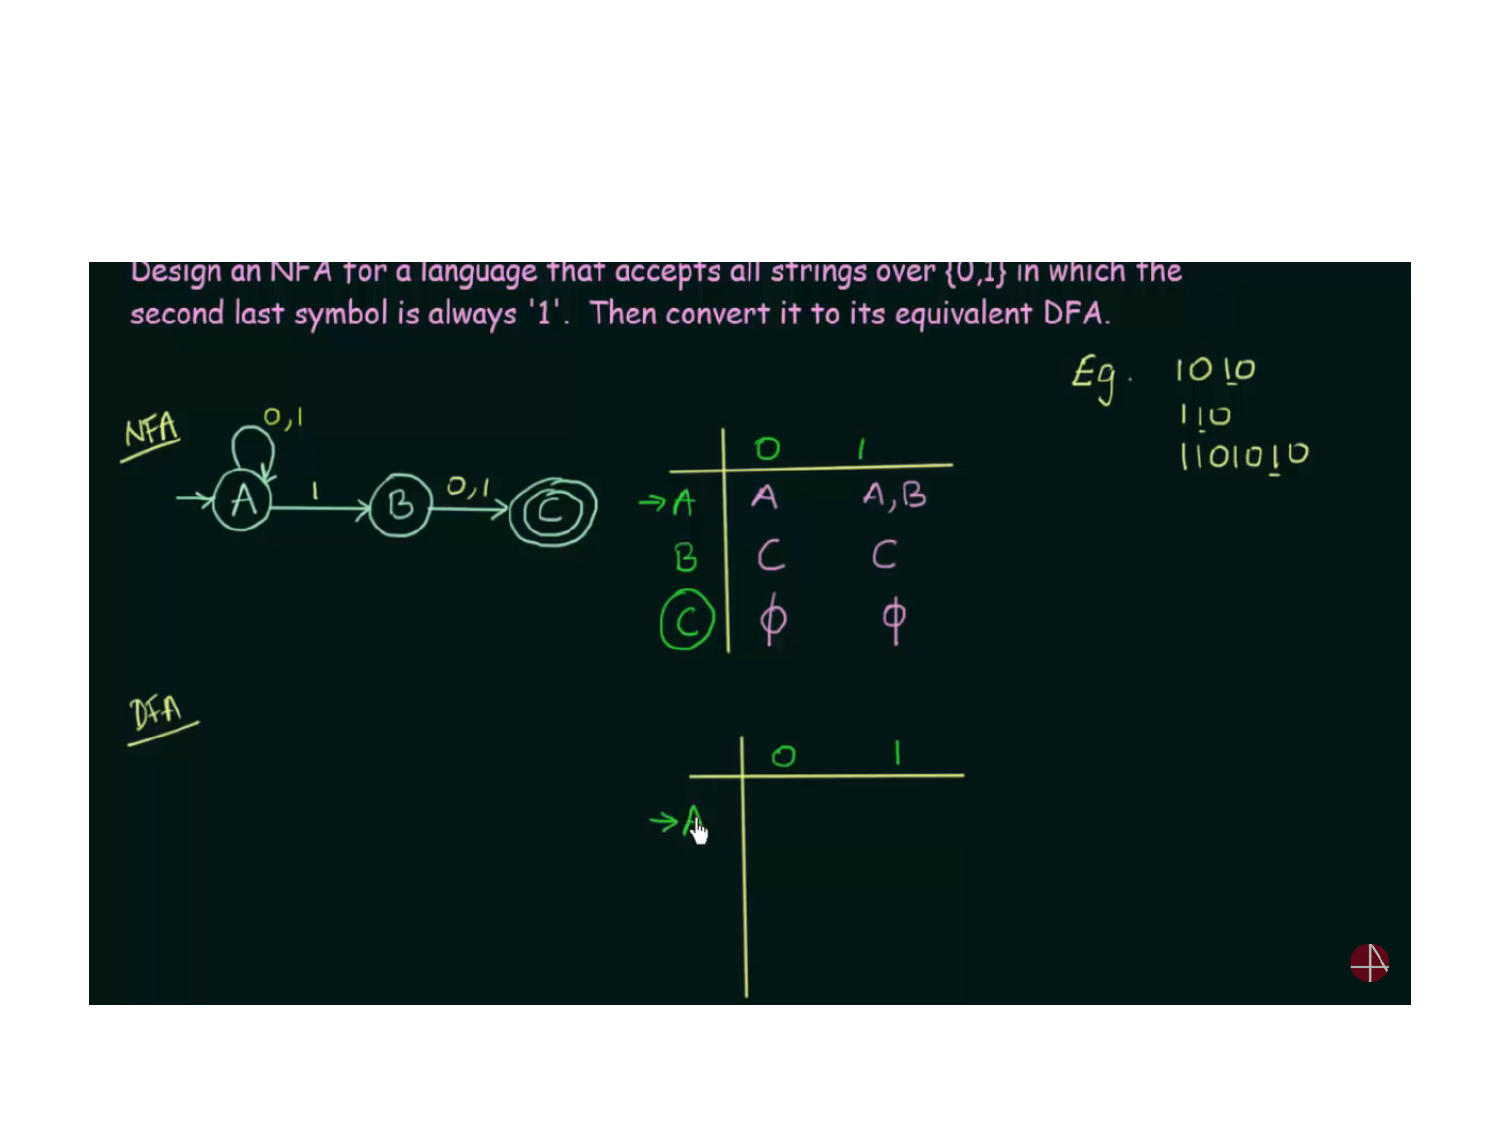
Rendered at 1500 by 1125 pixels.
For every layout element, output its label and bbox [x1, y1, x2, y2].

list [89, 262, 1411, 1006]
